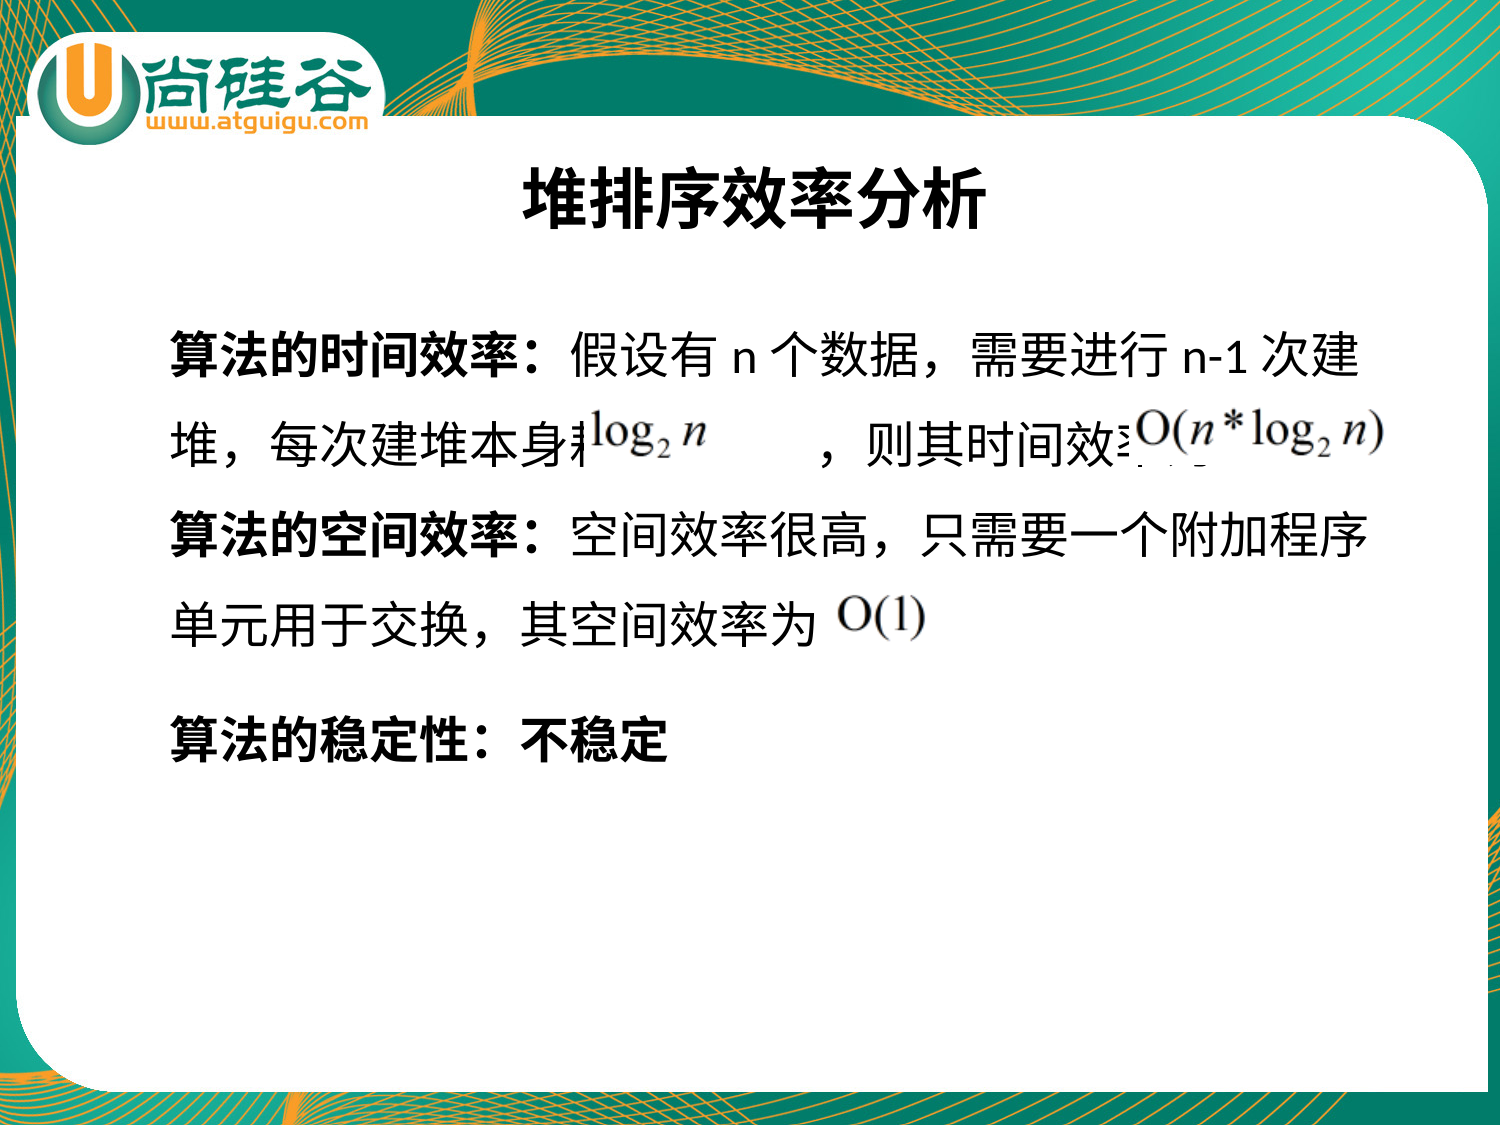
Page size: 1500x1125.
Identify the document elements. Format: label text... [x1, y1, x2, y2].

text_box 算法的时间效率：假设有n个数据，需要进行n-1次建堆，每次建堆本身耗时 ，则其时间效率为 算法的空间效率：空间效率很高，只需要一个附加程序单元用于交换，其空间效率为 算法的稳定性：不稳定 [154, 285, 1395, 776]
picture [0, 0, 1500, 1125]
text_box 堆排序效率分析 [506, 148, 1081, 244]
